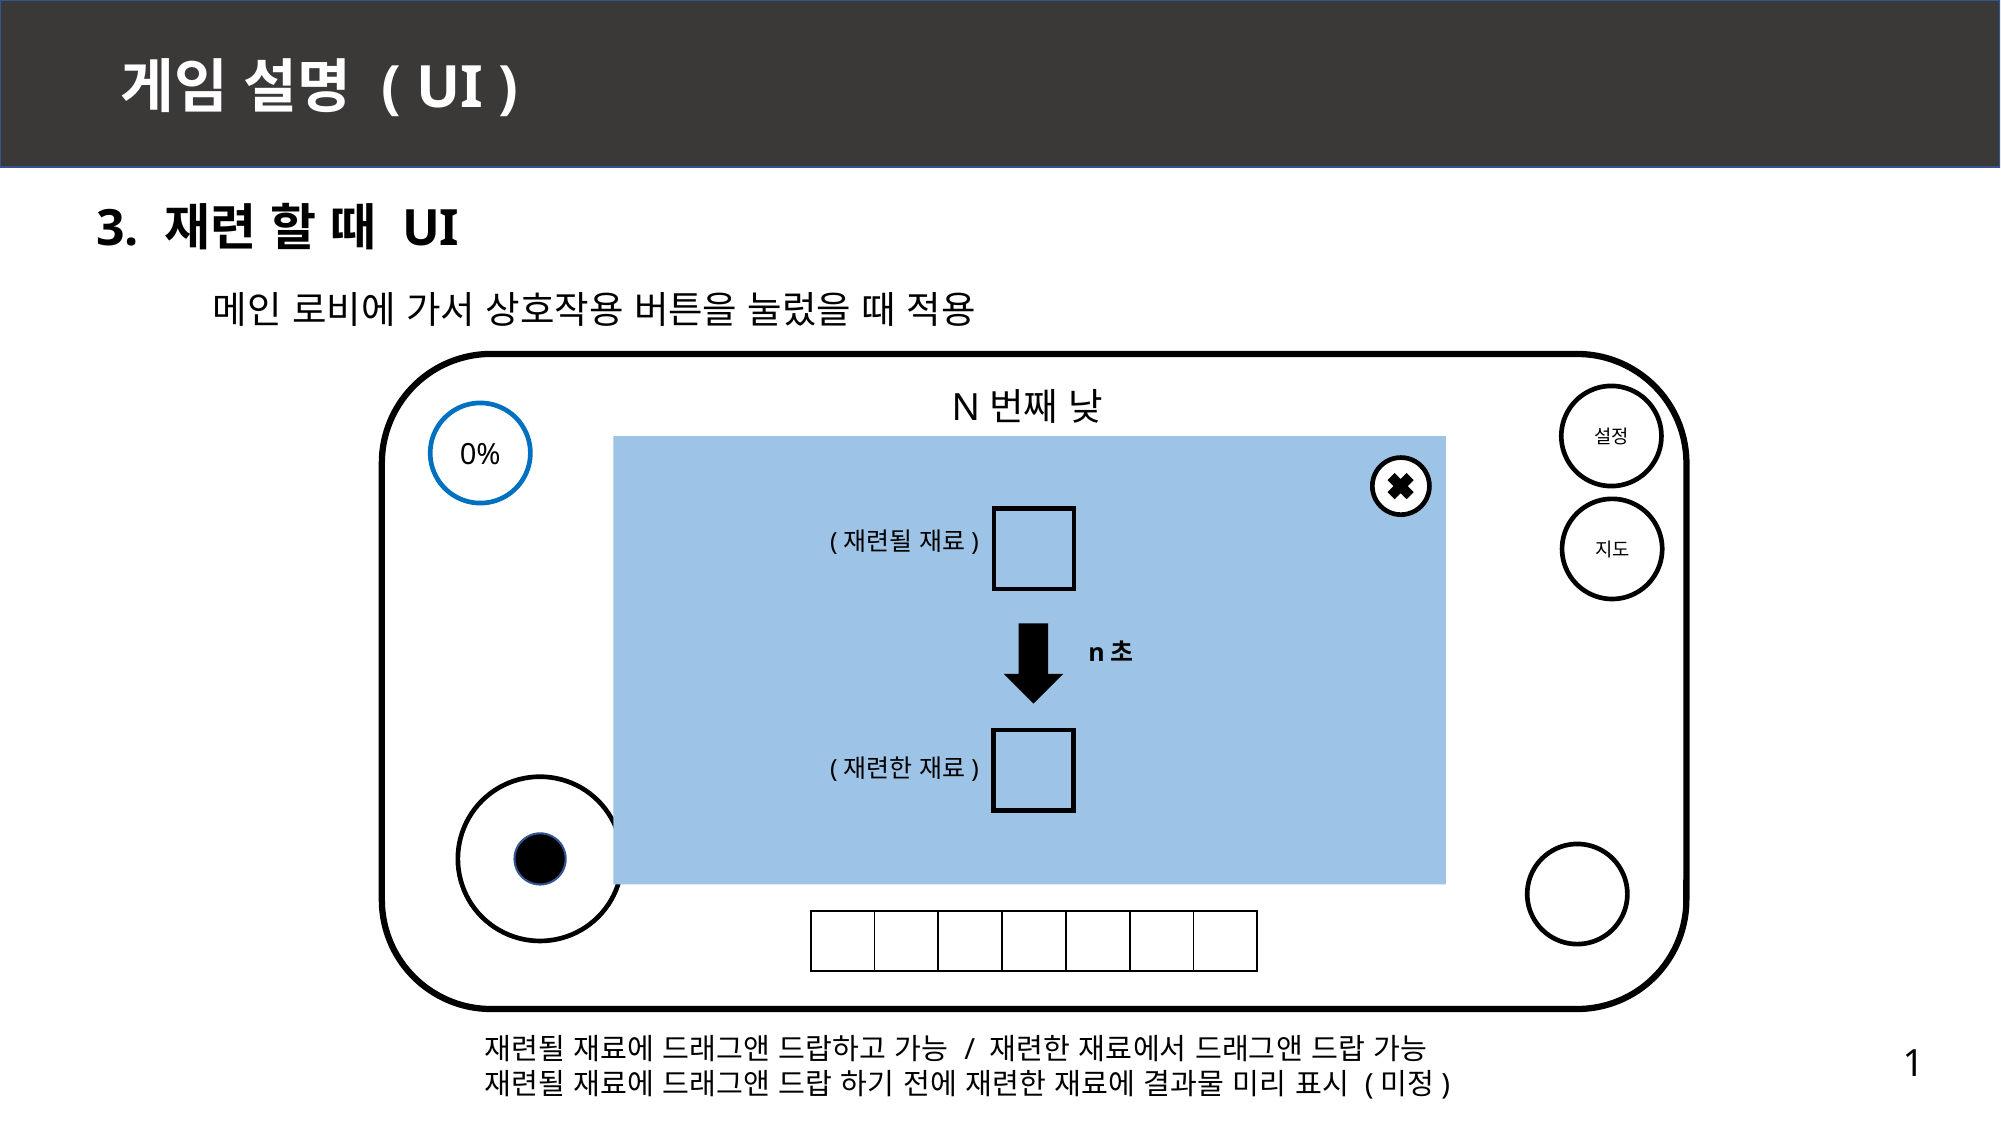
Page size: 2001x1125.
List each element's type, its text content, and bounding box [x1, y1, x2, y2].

text_box [456, 775, 619, 943]
text_box 3. 재련 할 때 UI [81, 188, 475, 264]
text_box 설정 [1560, 384, 1663, 488]
text_box [1387, 473, 1414, 500]
text_box [380, 352, 1688, 1011]
text_box [993, 508, 1075, 590]
text_box 1 [1887, 1031, 1939, 1092]
text_box [1371, 456, 1431, 516]
text_box [992, 729, 1075, 811]
text_box [1526, 842, 1629, 946]
table_header [1003, 912, 1065, 970]
table_header [1194, 912, 1256, 970]
text_box 재련될 재료에 드래그앤 드랍하고 가능 / 재련한 재료에서 드래그앤 드랍 가능 재련될 재료에 드래그앤 드랍 하기 전에 재련한 재료에 결과물 미리 표시 (미정) [469, 1022, 1466, 1108]
text_box (재련될 재료) [815, 518, 994, 564]
text_box N번째 낮 [936, 375, 1132, 435]
table_header [939, 912, 1001, 970]
text_box [1001, 622, 1066, 706]
text_box 지도 [1561, 497, 1664, 601]
text_box 0% [444, 427, 516, 478]
text_box (재련한 재료) [815, 744, 994, 790]
text_box 게임 설명 ( UI ) [106, 41, 800, 127]
table_header [875, 912, 937, 970]
text_box [513, 832, 567, 886]
text_box [612, 435, 1447, 885]
table_header [812, 912, 874, 970]
text_box n초 [1073, 628, 1174, 674]
table_header [1131, 912, 1193, 970]
text_box 메인 로비에 가서 상호작용 버튼을 눌렀을 때 적용 [198, 278, 992, 339]
table_header [1067, 912, 1129, 970]
text_box [429, 401, 532, 505]
